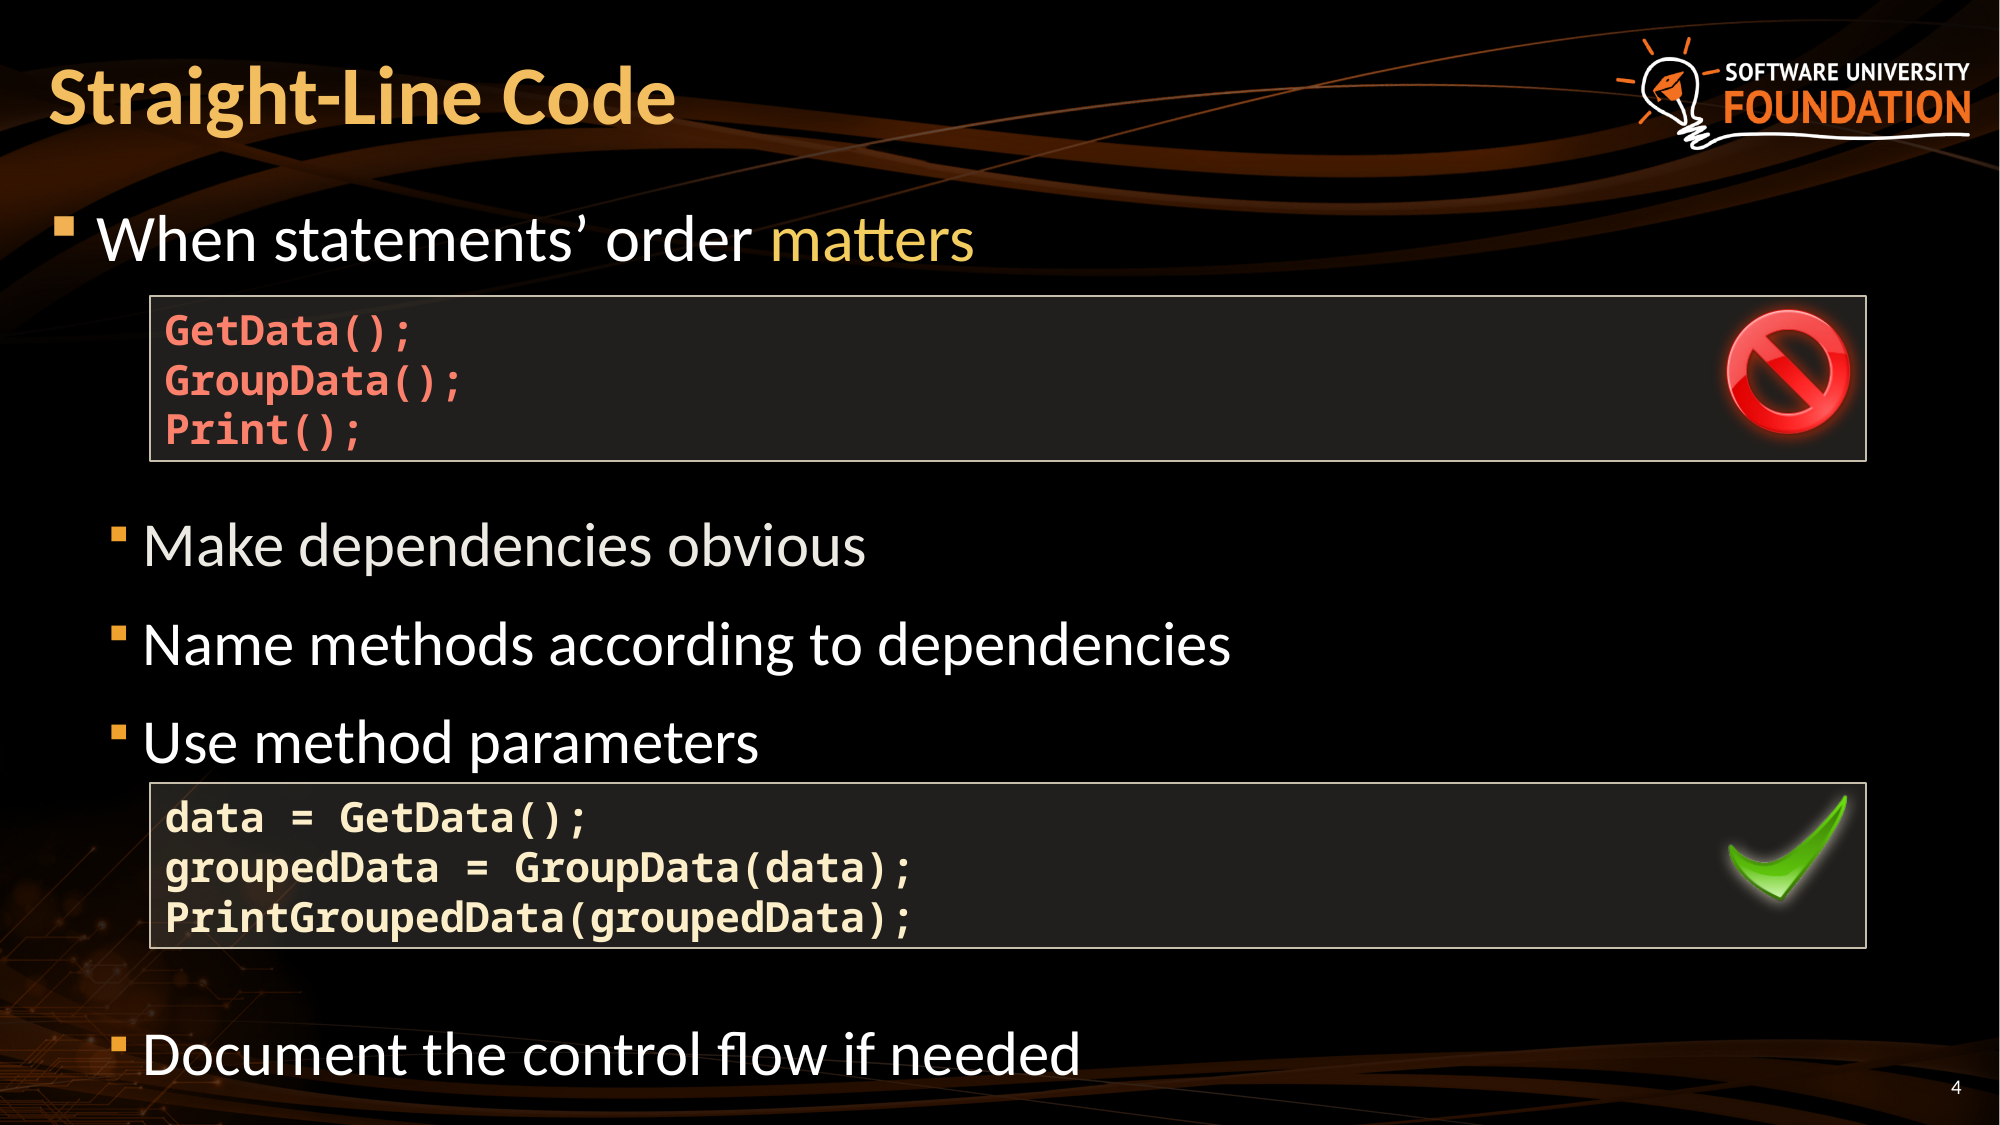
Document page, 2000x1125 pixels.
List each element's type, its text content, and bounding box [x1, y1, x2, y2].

slide_number 42 [1851, 786, 1855, 915]
slide_number 42 [1717, 917, 1849, 922]
picture [0, 0, 2000, 1125]
title Deep Nesting – Example (2) [1713, 776, 1853, 783]
list When statements’ order matters Make dependencies obvious Name methods according to dependencies Use method parameters Document the control flow if needed [31, 188, 1968, 1103]
text_box GetData(); GroupData(); Print(); [149, 295, 1867, 461]
slide_number 18 [1708, 772, 1858, 783]
slide_number 27 [1709, 783, 1858, 925]
title Straight-Line Code [30, 6, 1602, 189]
text_box data = GetData(); groupedData = GroupData(data); PrintGroupedData(groupedData); [149, 783, 1867, 949]
title Simplifying Boolean Conditions (3) [1705, 783, 1861, 928]
